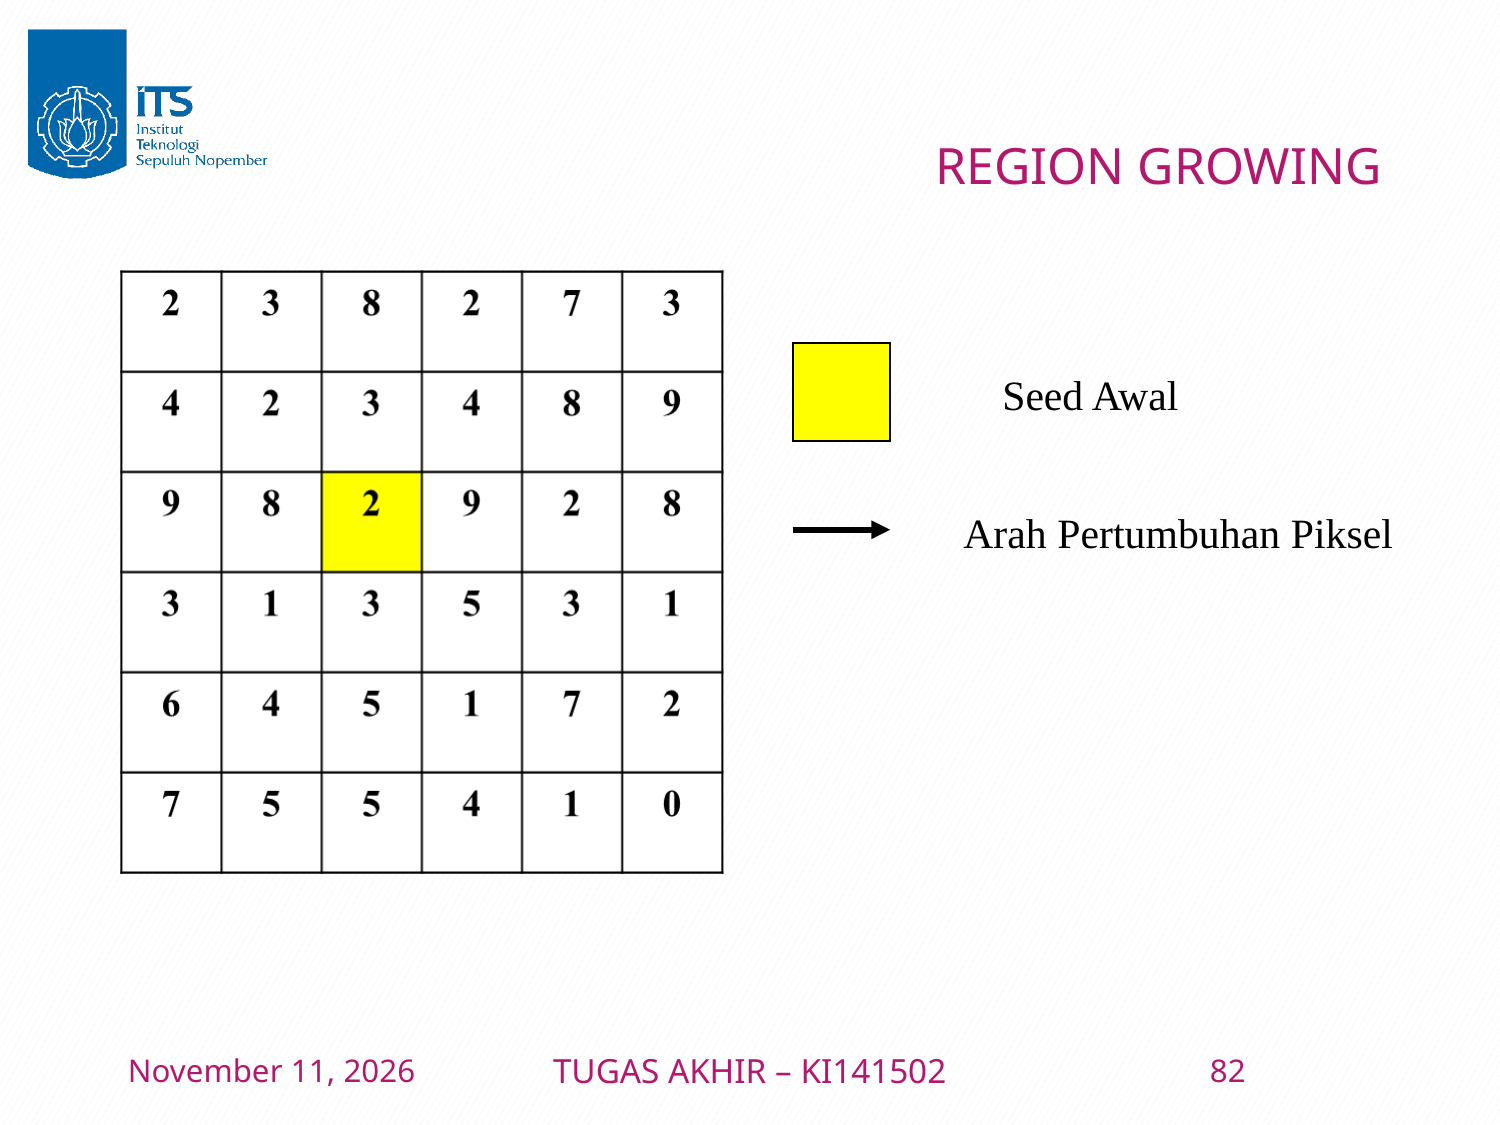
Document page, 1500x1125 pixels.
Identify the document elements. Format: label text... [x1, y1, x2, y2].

slide_number 82 [1059, 1042, 1397, 1103]
picture [120, 266, 725, 875]
footer TUGAS AKHIR – KI141502 [496, 1042, 1004, 1103]
text_box Arah Pertumbuhan Piksel [948, 499, 1427, 565]
picture [19, 21, 274, 187]
table_header [794, 344, 889, 440]
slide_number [103, 1042, 441, 1103]
text_box Seed Awal [987, 361, 1241, 427]
title REGION GROWING [103, 59, 1397, 278]
